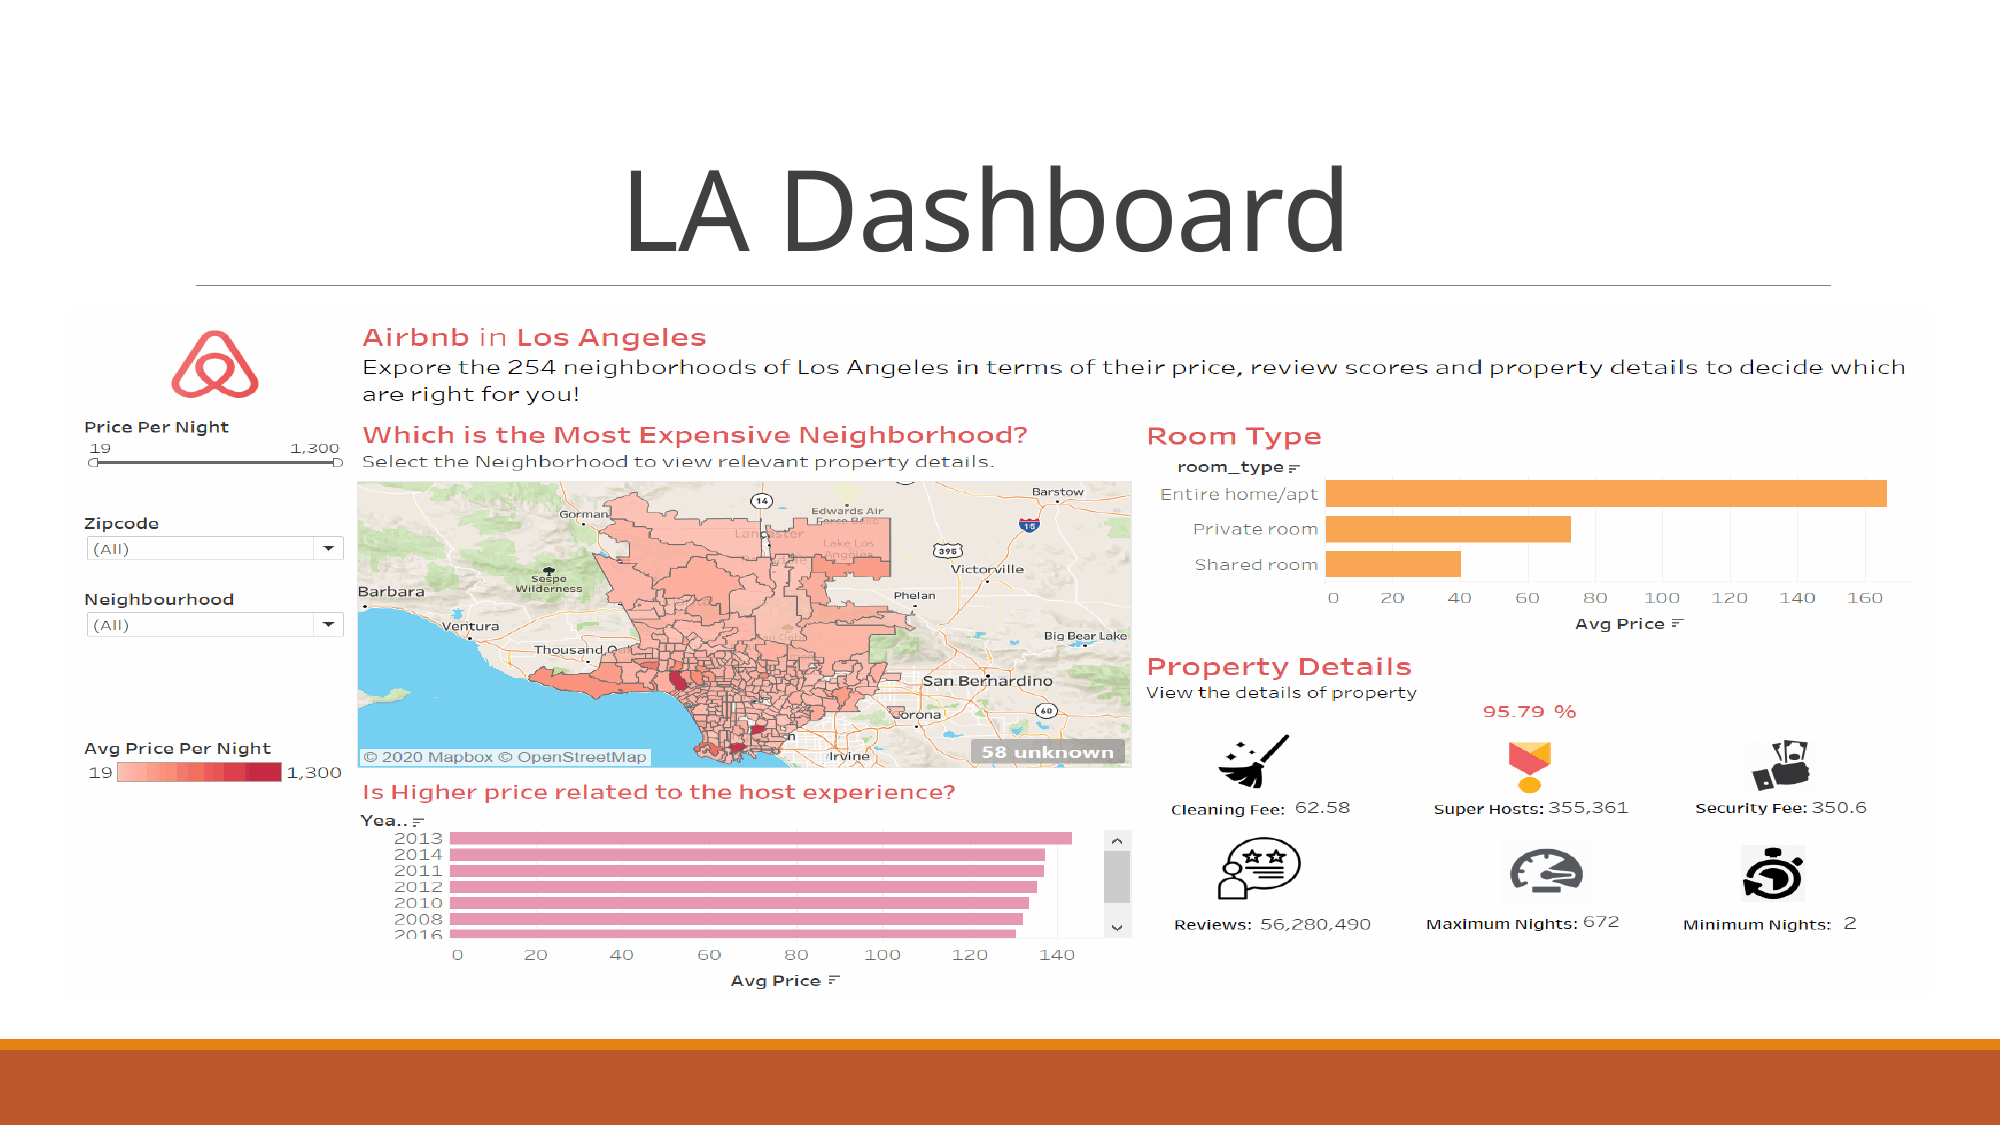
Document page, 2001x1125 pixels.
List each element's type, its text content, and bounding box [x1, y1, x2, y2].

title LA Dashboard [212, 38, 1788, 283]
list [68, 309, 1931, 998]
